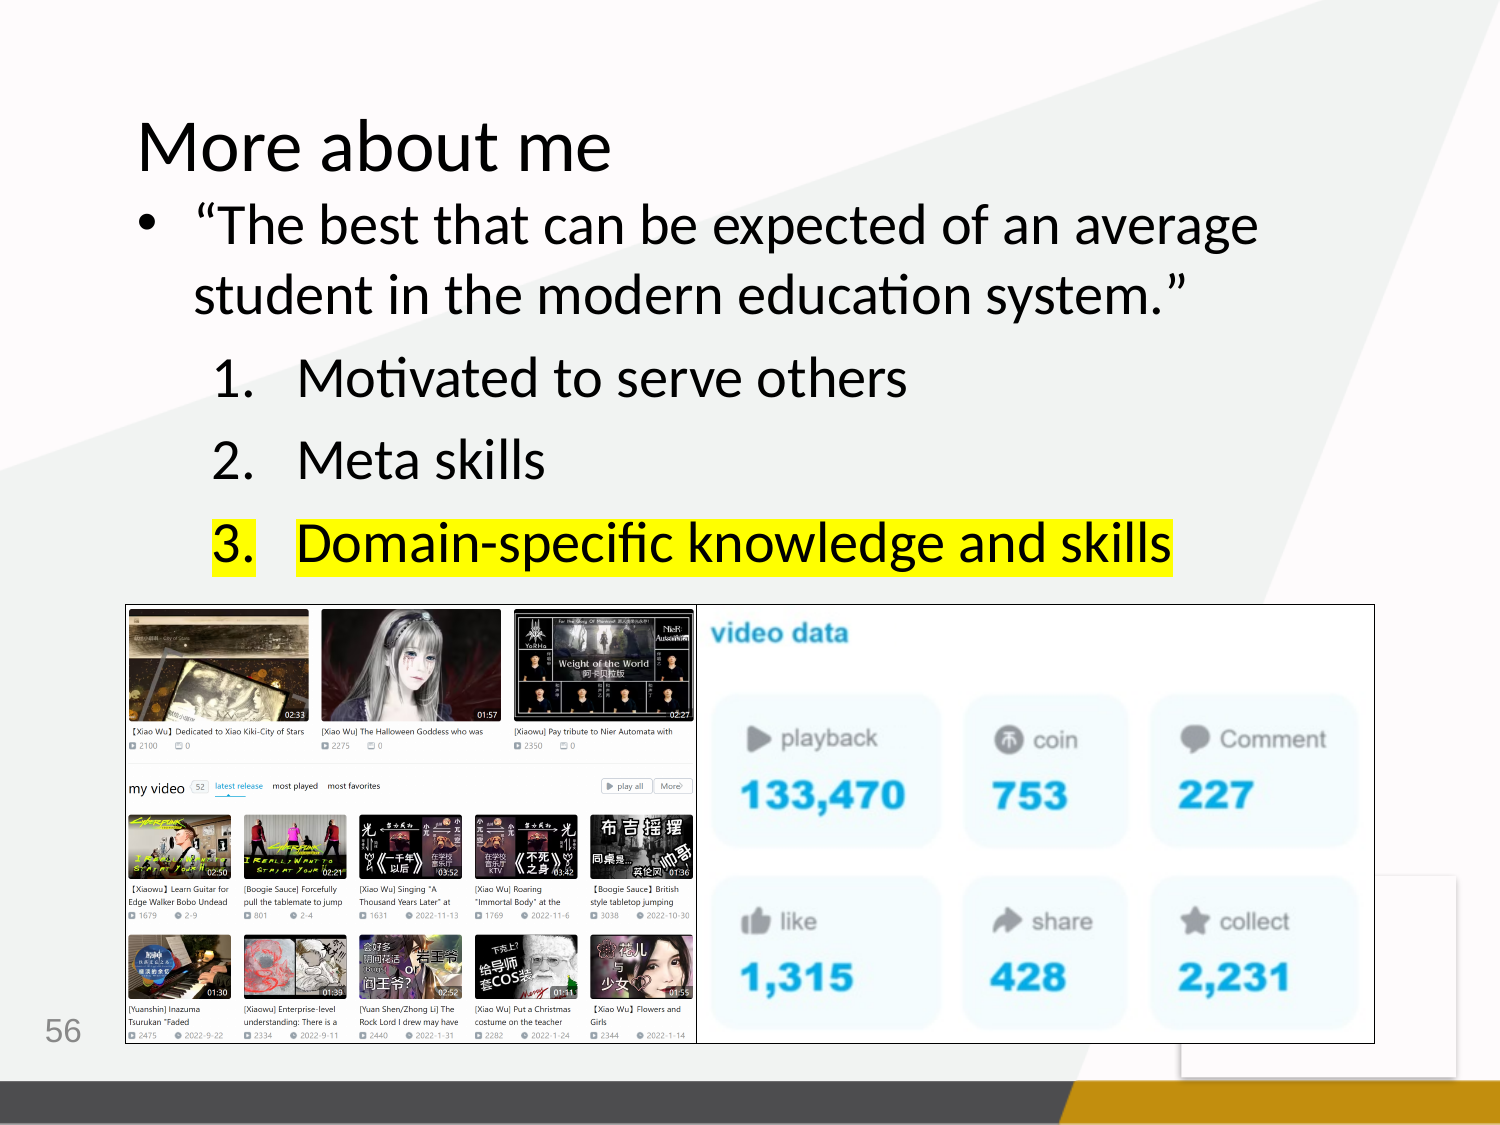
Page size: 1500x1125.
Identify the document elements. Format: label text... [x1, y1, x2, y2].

text_box [1181, 875, 1457, 1078]
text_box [125, 604, 1375, 1044]
text_box 56 [29, 999, 108, 1060]
text_box More about me “The best that can be expected of an average student in the modern education system.” Motivated to serve others Meta skills Domain-specific knowledge and skills [121, 88, 1378, 607]
picture [0, 0, 1500, 1125]
